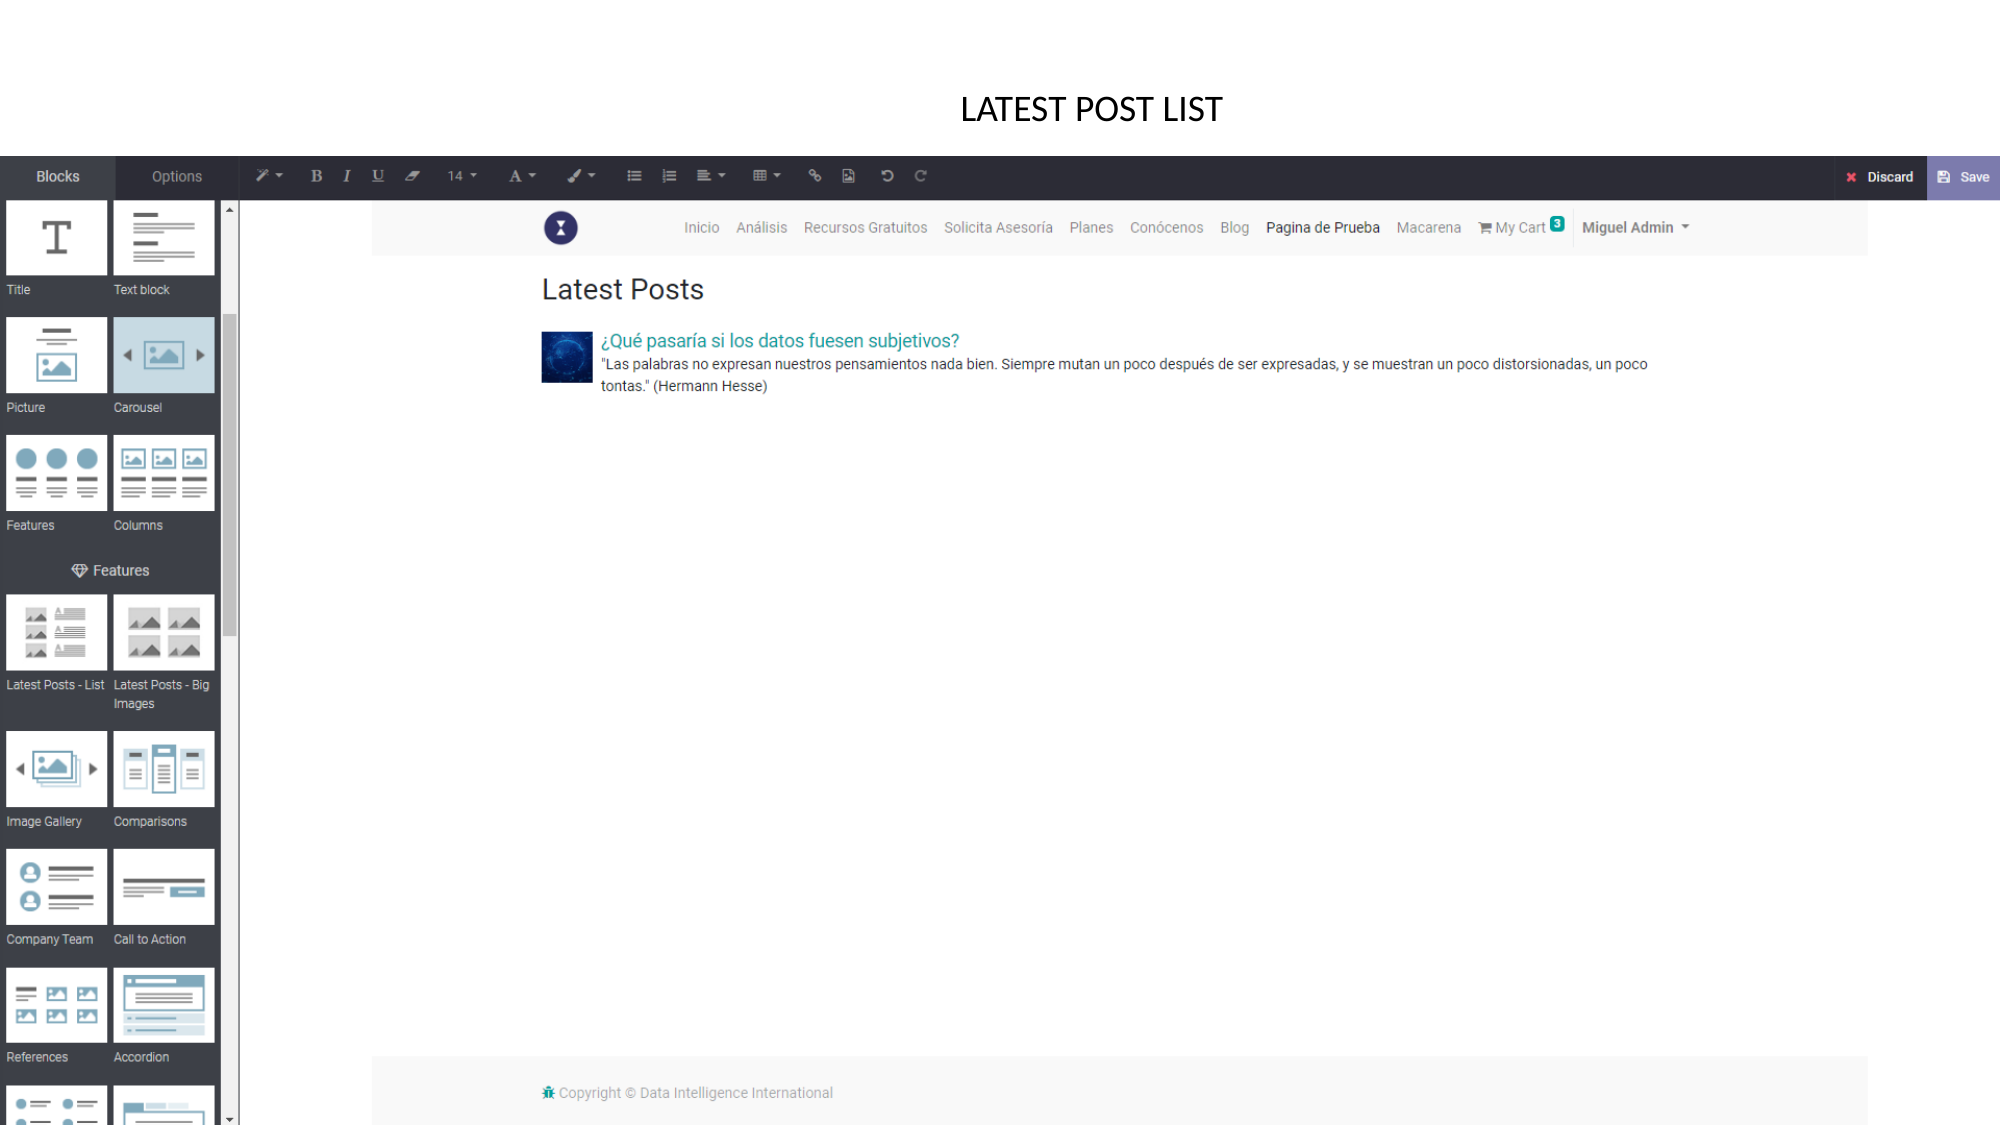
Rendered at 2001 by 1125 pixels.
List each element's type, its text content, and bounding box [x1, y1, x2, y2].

picture [0, 156, 2000, 1125]
text_box LATEST POST LIST [945, 76, 1239, 137]
